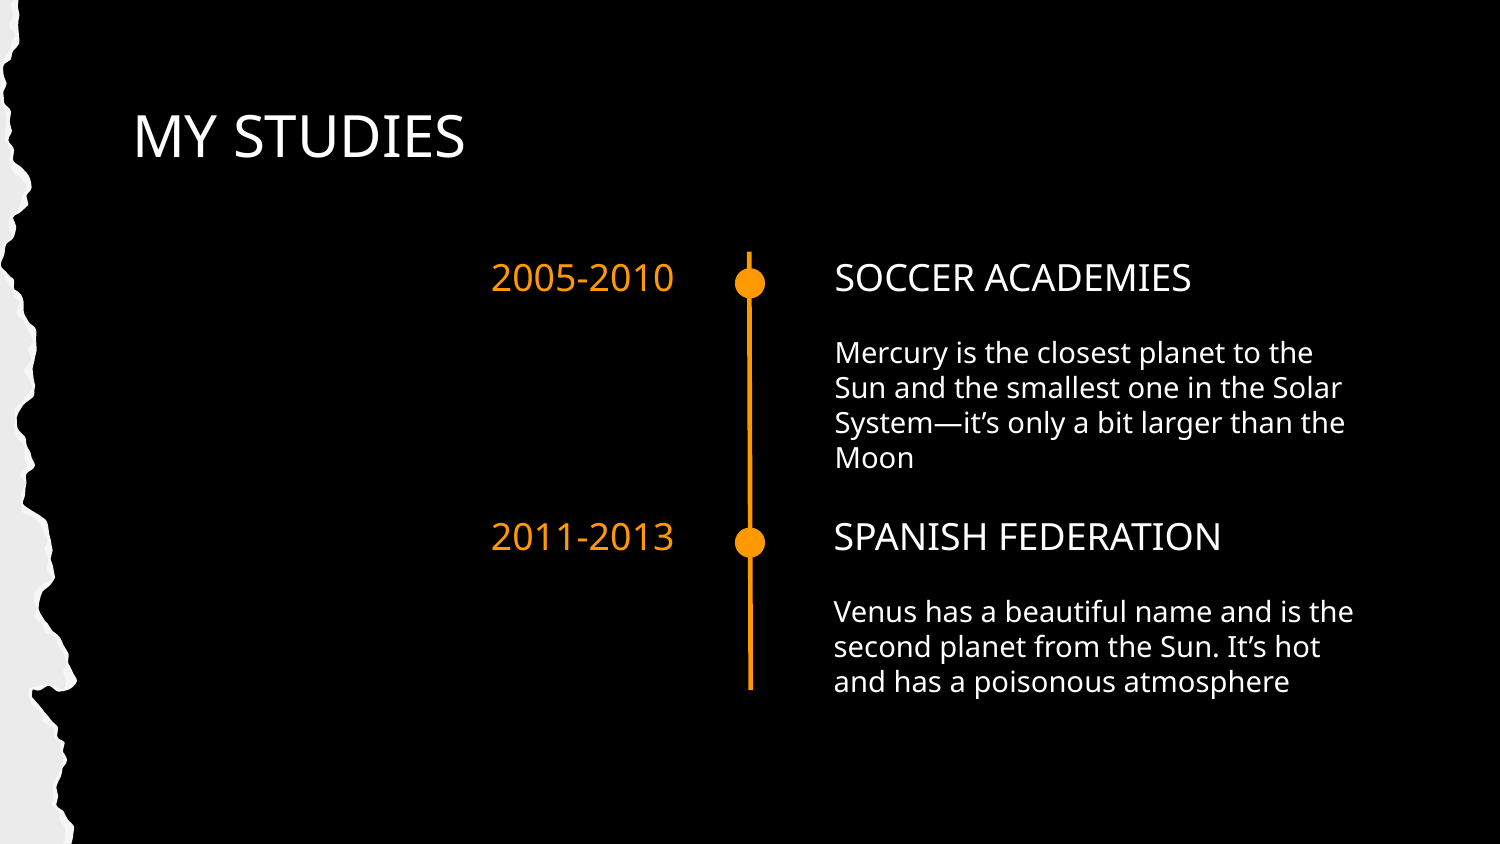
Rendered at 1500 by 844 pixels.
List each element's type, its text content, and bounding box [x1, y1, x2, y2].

text_box [757, 530, 765, 556]
text_box [757, 270, 765, 296]
text_box [735, 530, 743, 556]
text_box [0, 284, 404, 559]
title 2011-2013 [308, 499, 690, 573]
text_box SOCCER ACADEMIES [819, 240, 1383, 313]
text_box [735, 270, 743, 296]
title 2005-2010 [308, 240, 690, 313]
text_box Venus has a beautiful name and is the second planet from the Sun. It’s hot and has a poisonous atmosphere [818, 578, 1382, 709]
title MY STUDIES [116, 88, 1383, 181]
text_box Mercury is the closest planet to the Sun and the smallest one in the Solar System—it’s only a bit larger than the Moon [819, 319, 1383, 488]
text_box SPANISH FEDERATION [818, 499, 1382, 573]
